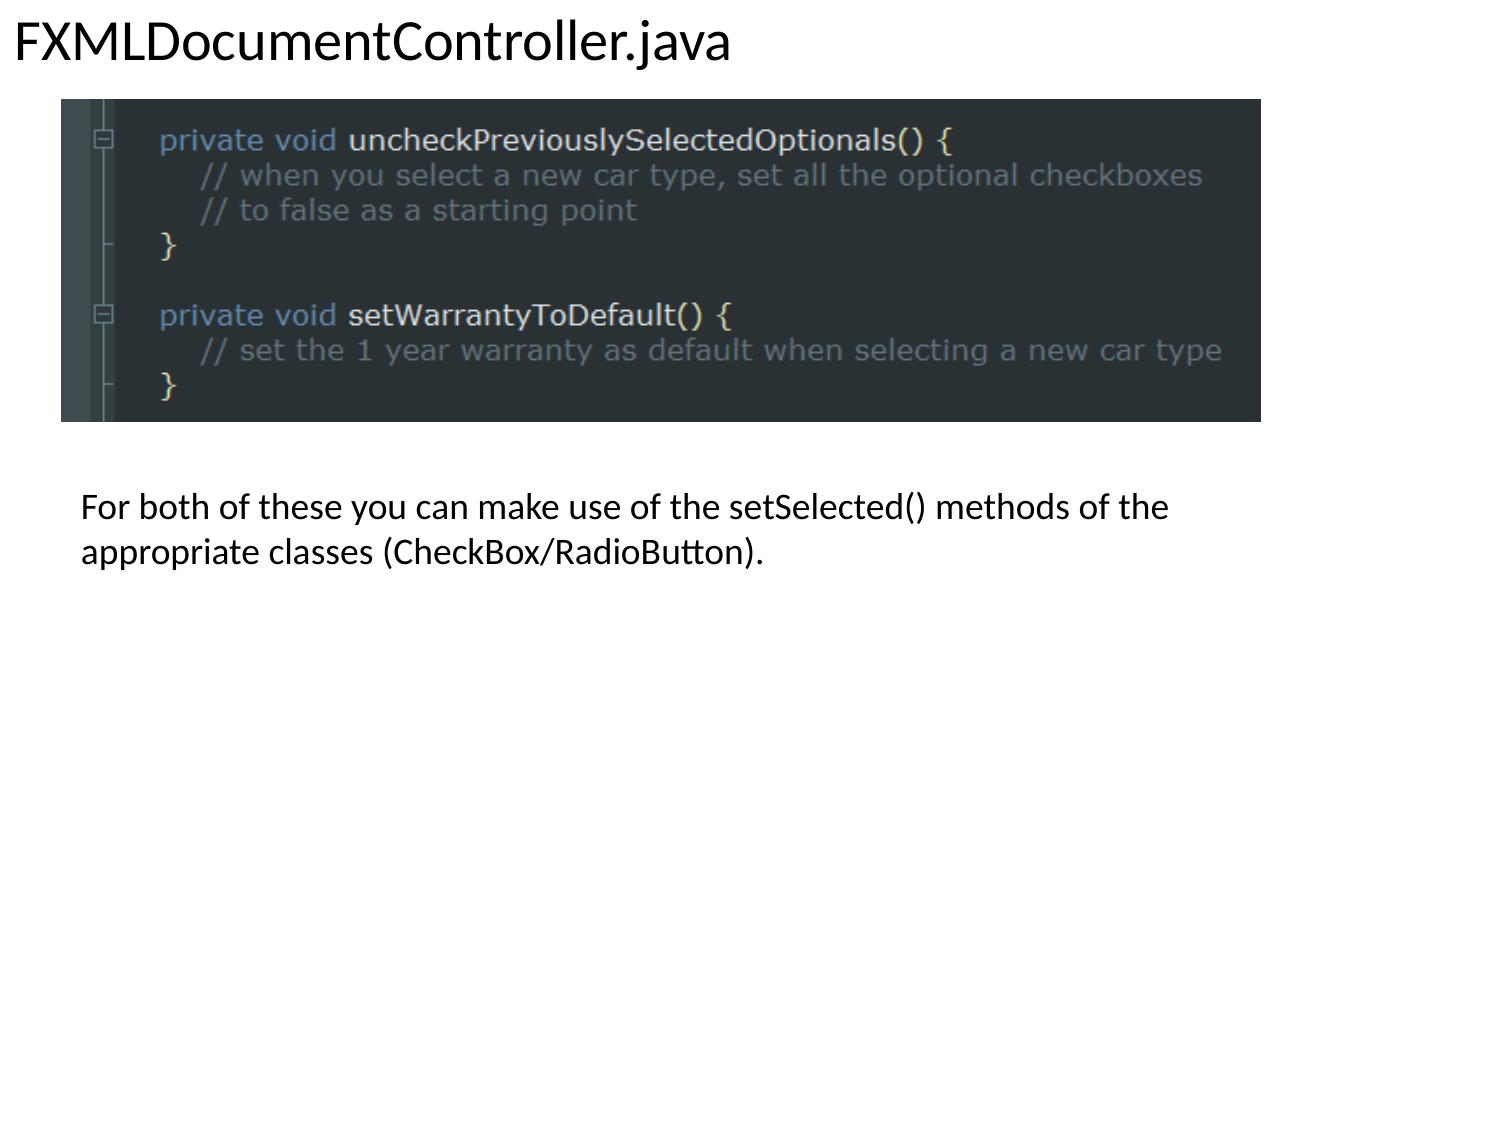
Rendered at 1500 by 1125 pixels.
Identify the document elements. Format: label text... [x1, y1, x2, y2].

text_box For both of these you can make use of the setSelected() methods of the appropriate classes (CheckBox/RadioButton). [66, 474, 1292, 580]
picture [60, 99, 1261, 422]
text_box FXMLDocumentController.java [0, 0, 1335, 80]
